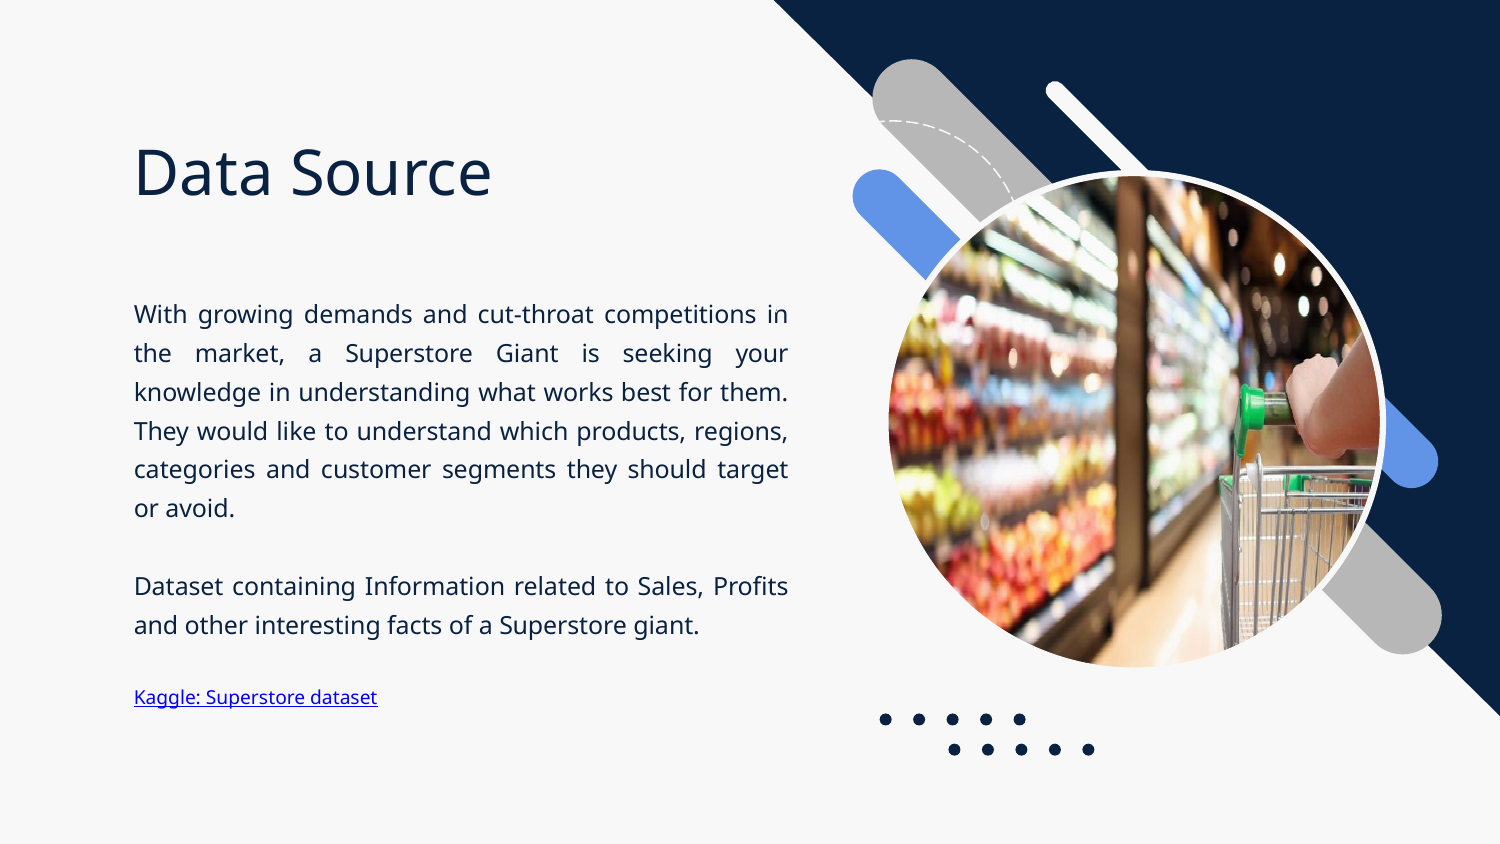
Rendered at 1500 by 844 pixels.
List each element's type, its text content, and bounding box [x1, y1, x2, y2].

picture [885, 172, 1384, 671]
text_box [761, 0, 1500, 717]
subtitle With growing demands and cut-throat competitions in the market, a Superstore Giant is seeking your knowledge in understanding what works best for them. They would like to understand which products, regions, categories and customer segments they should target or avoid. Dataset containing Information related to Sales, Profits and other interesting facts of a Superstore giant. Kaggle: Superstore dataset [116, 274, 807, 760]
title Data Source [118, 112, 756, 229]
